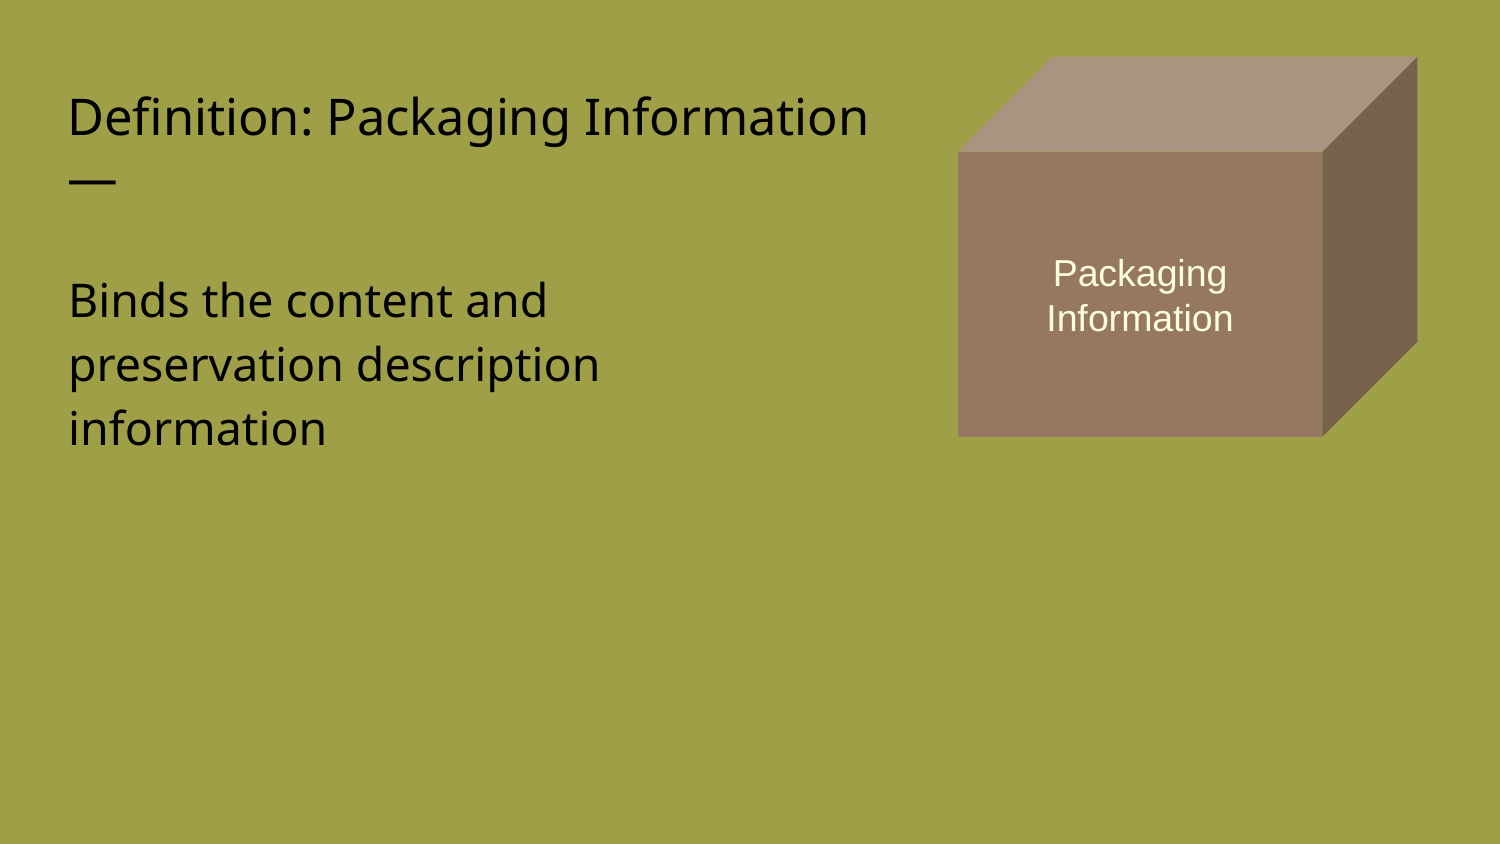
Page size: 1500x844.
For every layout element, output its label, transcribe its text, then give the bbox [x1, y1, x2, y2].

title Definition: Packaging Information — [67, 76, 871, 215]
text_box Packaging Information [957, 56, 1418, 437]
list Binds the content and preservation description information [68, 262, 782, 788]
